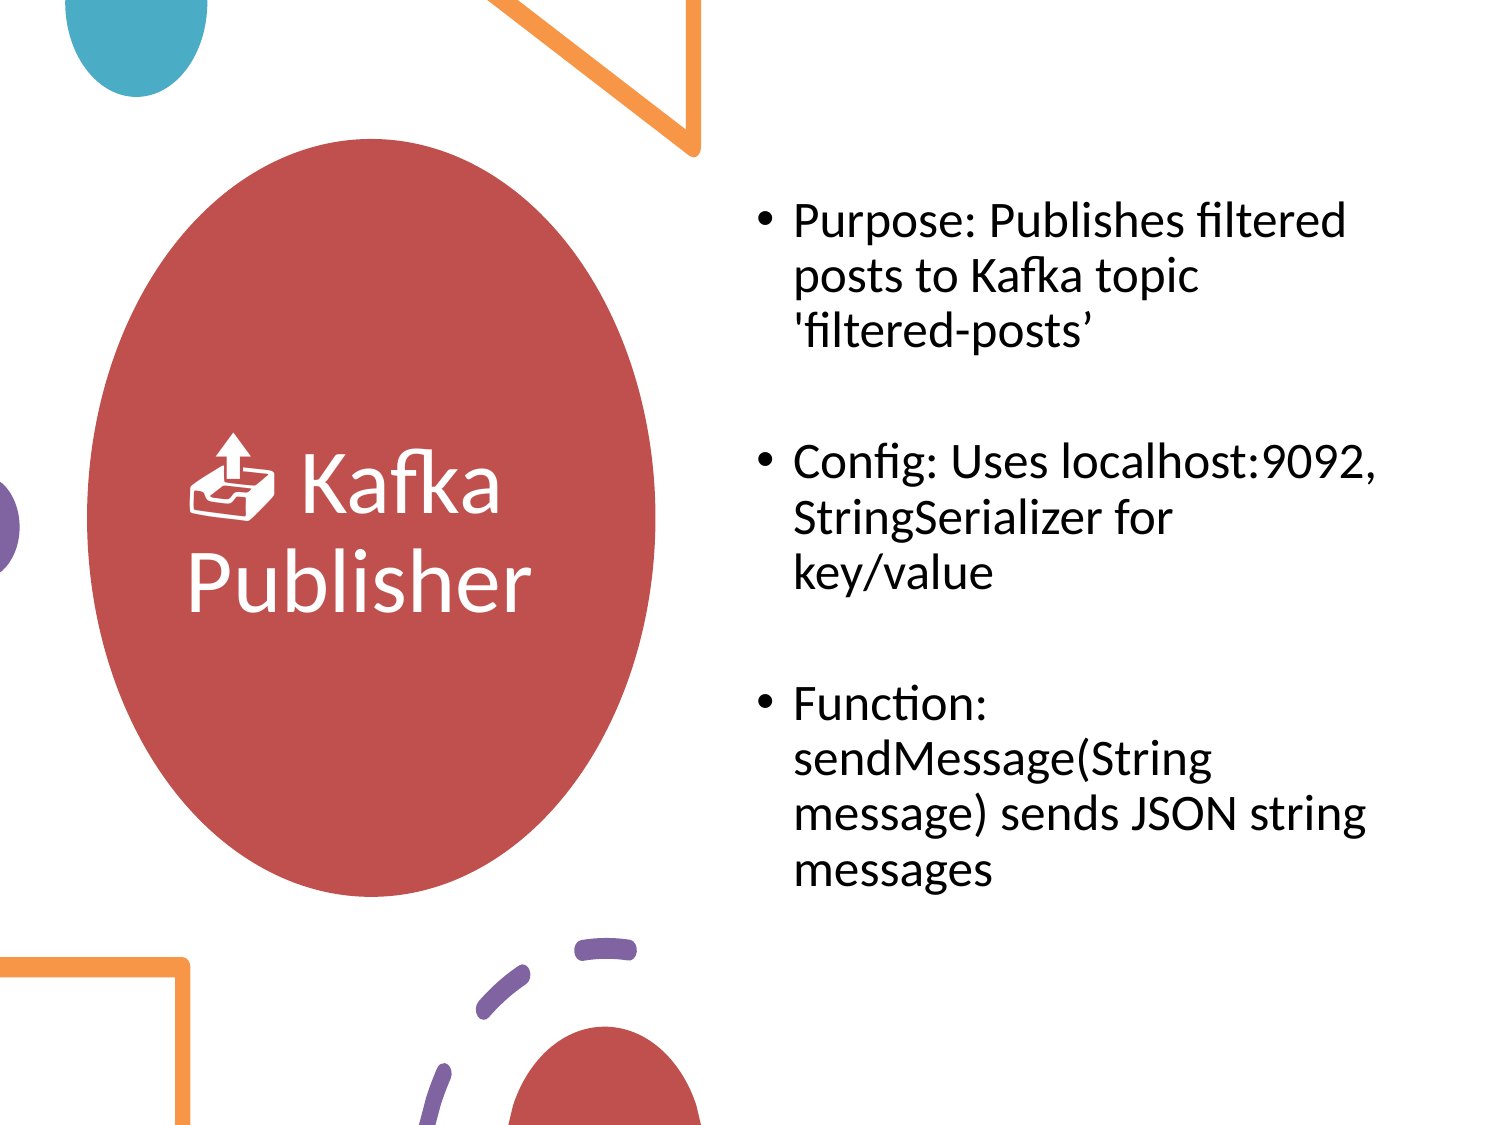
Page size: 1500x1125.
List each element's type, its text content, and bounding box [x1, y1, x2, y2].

text_box [0, 479, 22, 575]
text_box [487, 0, 702, 158]
text_box 📤 Kafka Publisher [170, 198, 570, 869]
text_box [215, 136, 527, 198]
text_box [63, 0, 210, 100]
text_box [418, 1063, 452, 1125]
text_box [574, 937, 637, 961]
text_box [506, 1024, 704, 1125]
text_box [84, 246, 170, 789]
text_box Purpose: Publishes filtered posts to Kafka topic 'filtered-posts’ Config: Uses localhost:9092, StringSerializer for key/value Function: sendMessage(String message) sends JSON string messages [722, 113, 1397, 937]
text_box [259, 869, 483, 899]
text_box [0, 957, 191, 1125]
text_box [570, 243, 658, 793]
text_box [0, 0, 1500, 1125]
text_box [475, 964, 531, 1020]
